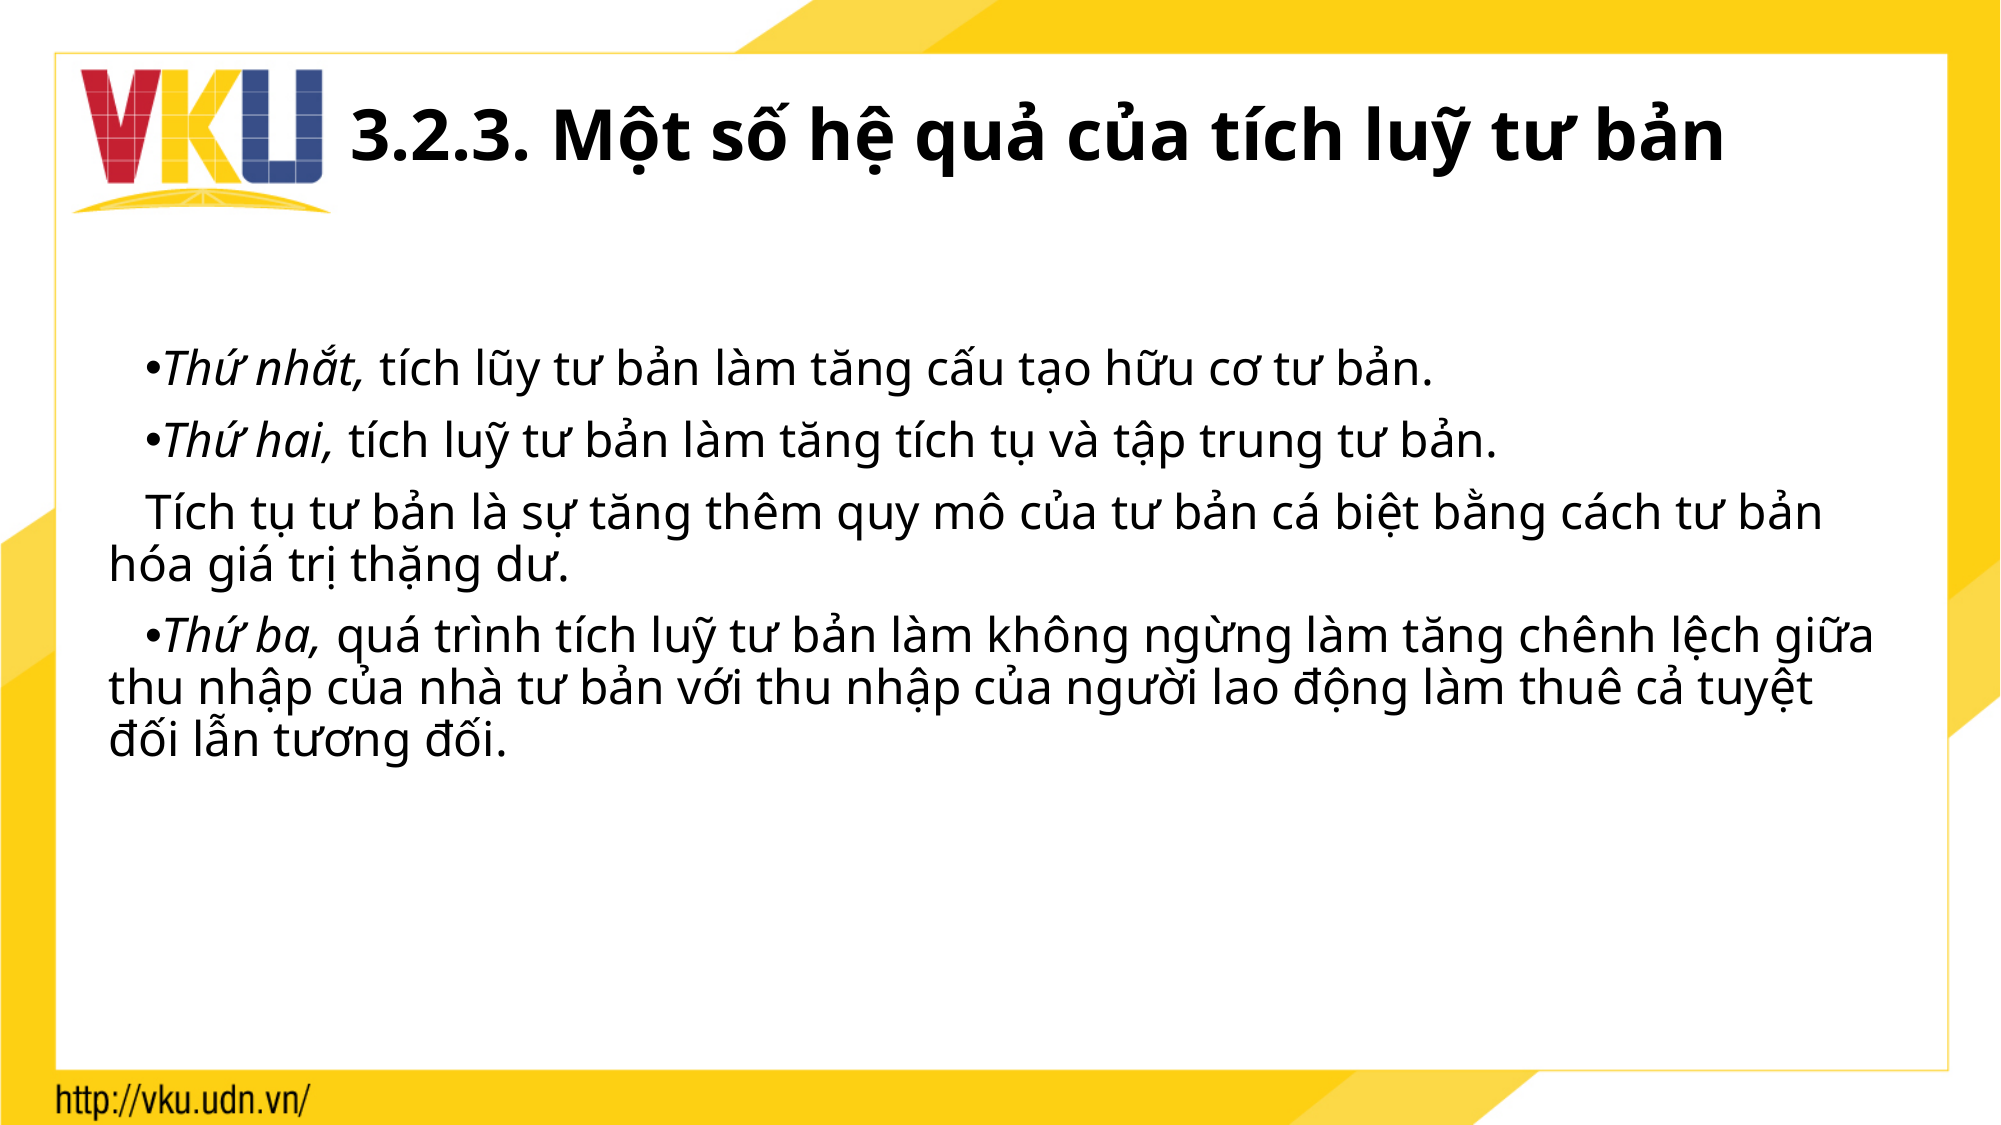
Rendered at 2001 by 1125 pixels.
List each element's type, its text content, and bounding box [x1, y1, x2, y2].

picture [0, 0, 2001, 1125]
list Thứ nhắt, tích lũy tư bản làm tăng cấu tạo hữu cơ tư bản. Thứ hai, tích luỹ tư bản làm tăng tích tụ và tập trung tư bản. Tích tụ tư bản là sự tăng thêm quy mô của tư bản cá biệt bằng cách tư bản hóa giá trị thặng dư. Thứ ba, quá trình tích luỹ tư bản làm không ngừng làm tăng chênh lệch giữa thu nhập của nhà tư bản với thu nhập của người lao động làm thuê cả tuyệt đối lẫn tương đối. [93, 336, 1915, 775]
title 3.2.3. Một số hệ quả của tích luỹ tư bản [335, 59, 1863, 216]
